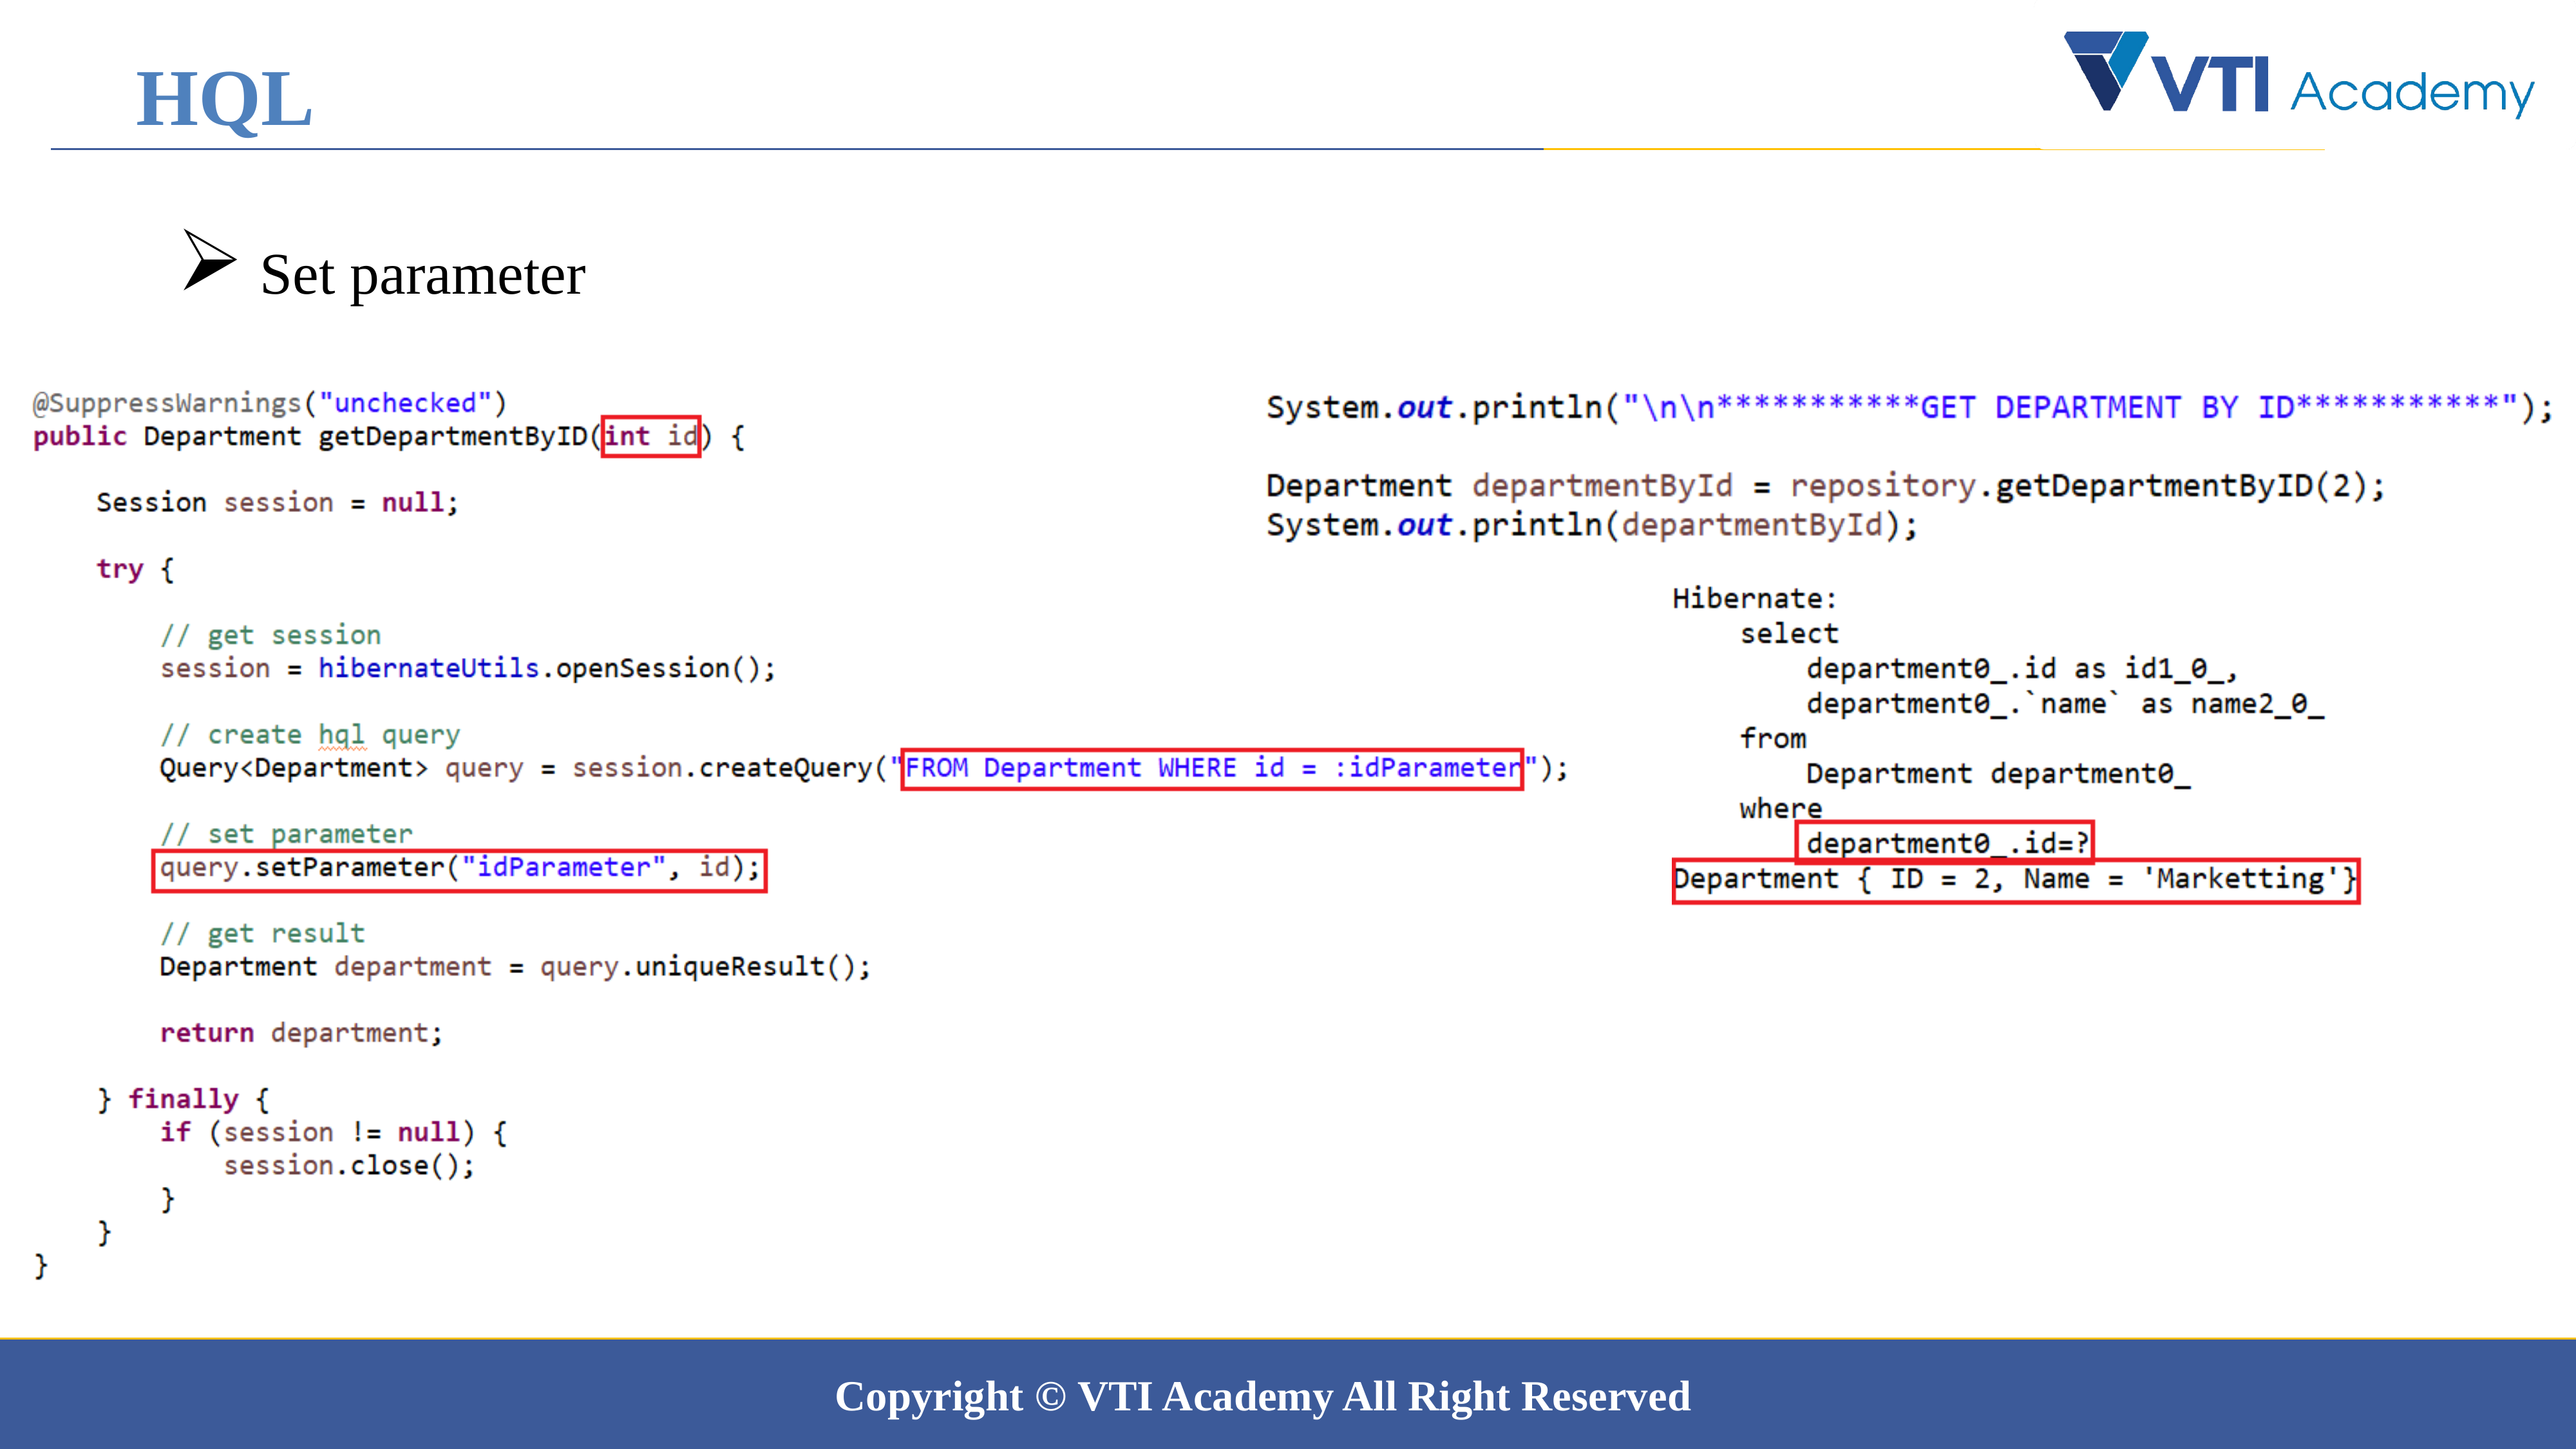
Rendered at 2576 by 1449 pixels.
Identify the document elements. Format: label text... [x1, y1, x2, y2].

picture [2034, 0, 2576, 149]
picture [21, 379, 2559, 1289]
text_box Set parameter [167, 230, 976, 379]
text_box HQL [126, 60, 1329, 126]
picture [1672, 580, 2371, 907]
